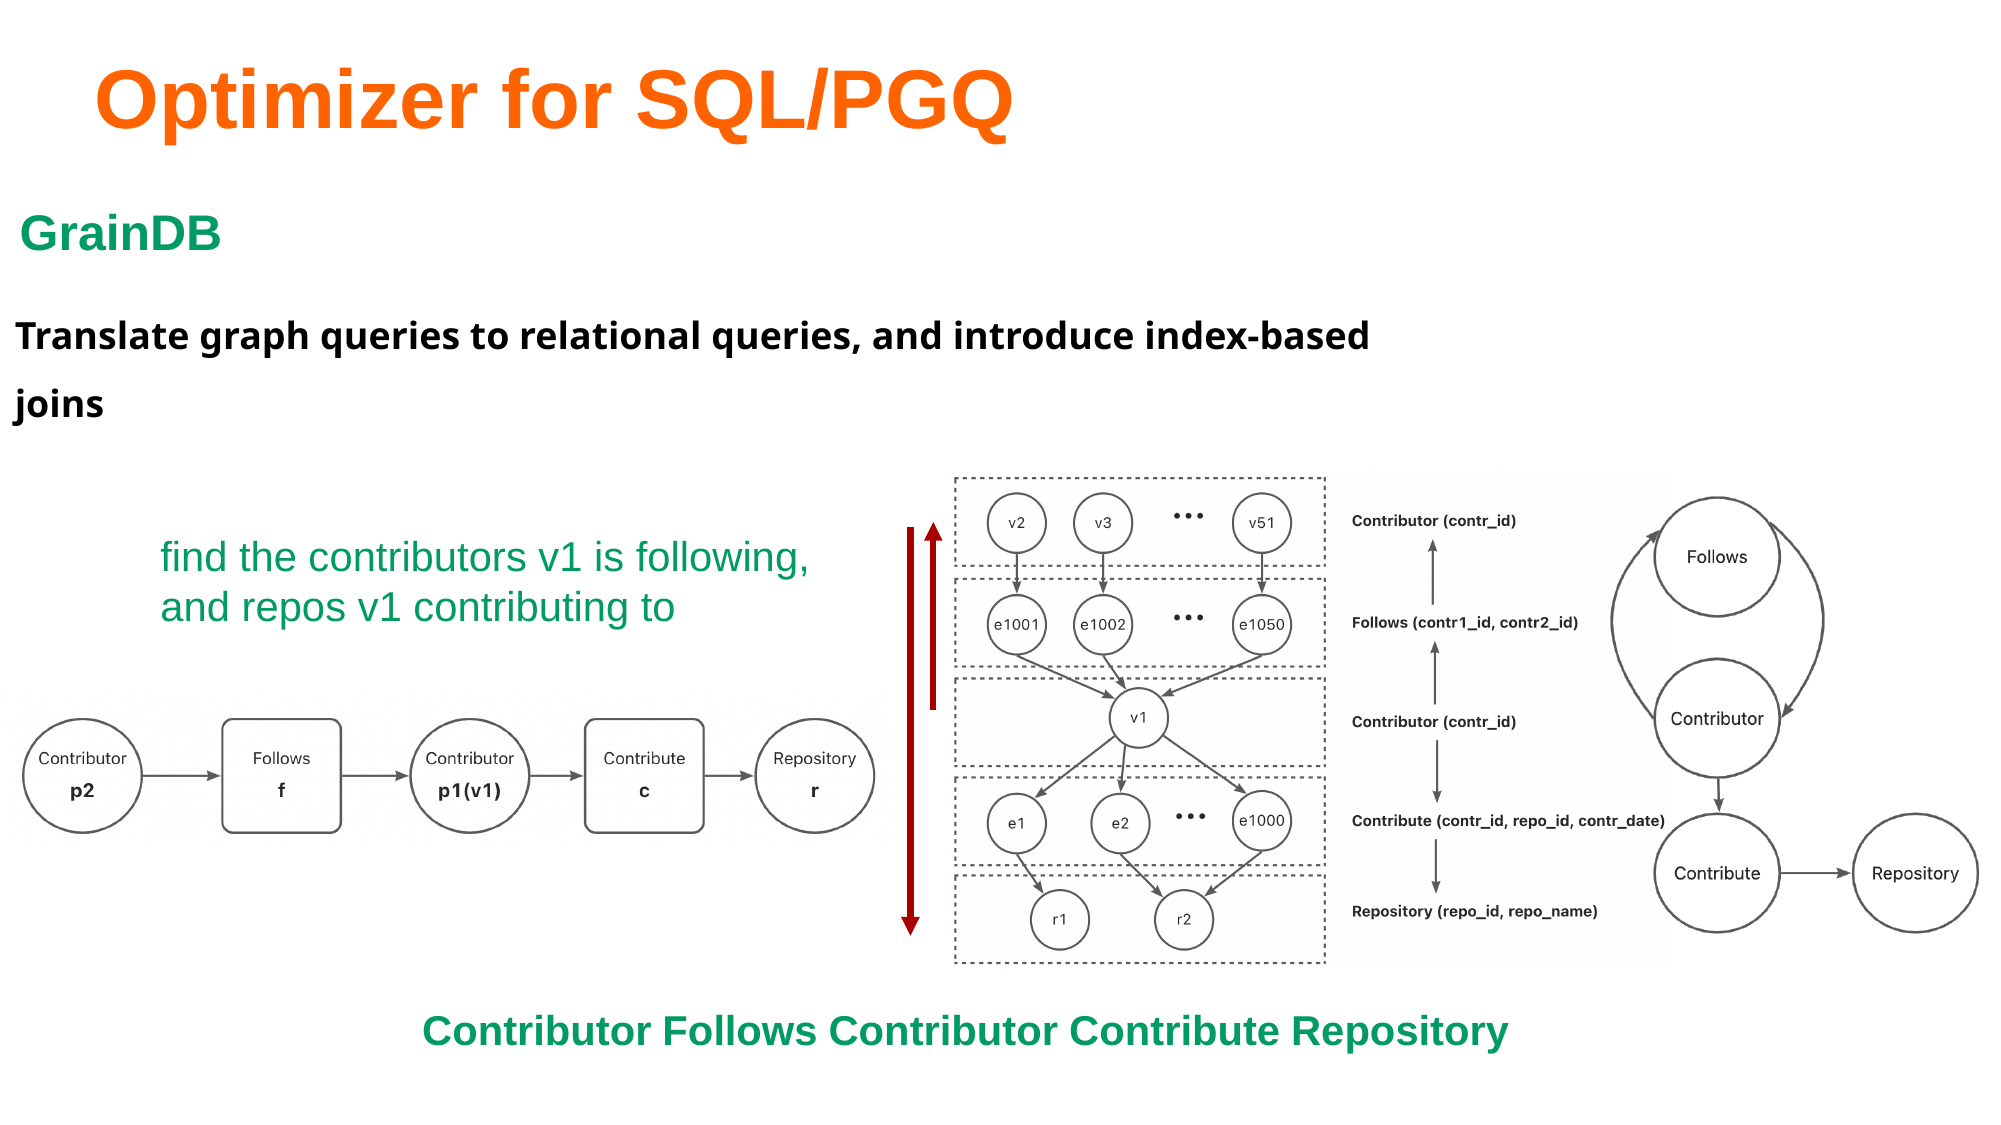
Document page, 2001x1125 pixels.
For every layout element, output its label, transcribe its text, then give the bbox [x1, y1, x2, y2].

text_box find the contributors v1 is following, and repos v1 contributing to [145, 521, 837, 637]
picture [950, 470, 1984, 970]
picture [1, 693, 897, 847]
text_box Translate graph queries to relational queries, and introduce index-based joins [0, 282, 1443, 433]
text_box GrainDB [4, 193, 238, 268]
text_box Optimizer for SQL/PGQ [80, 37, 1055, 153]
